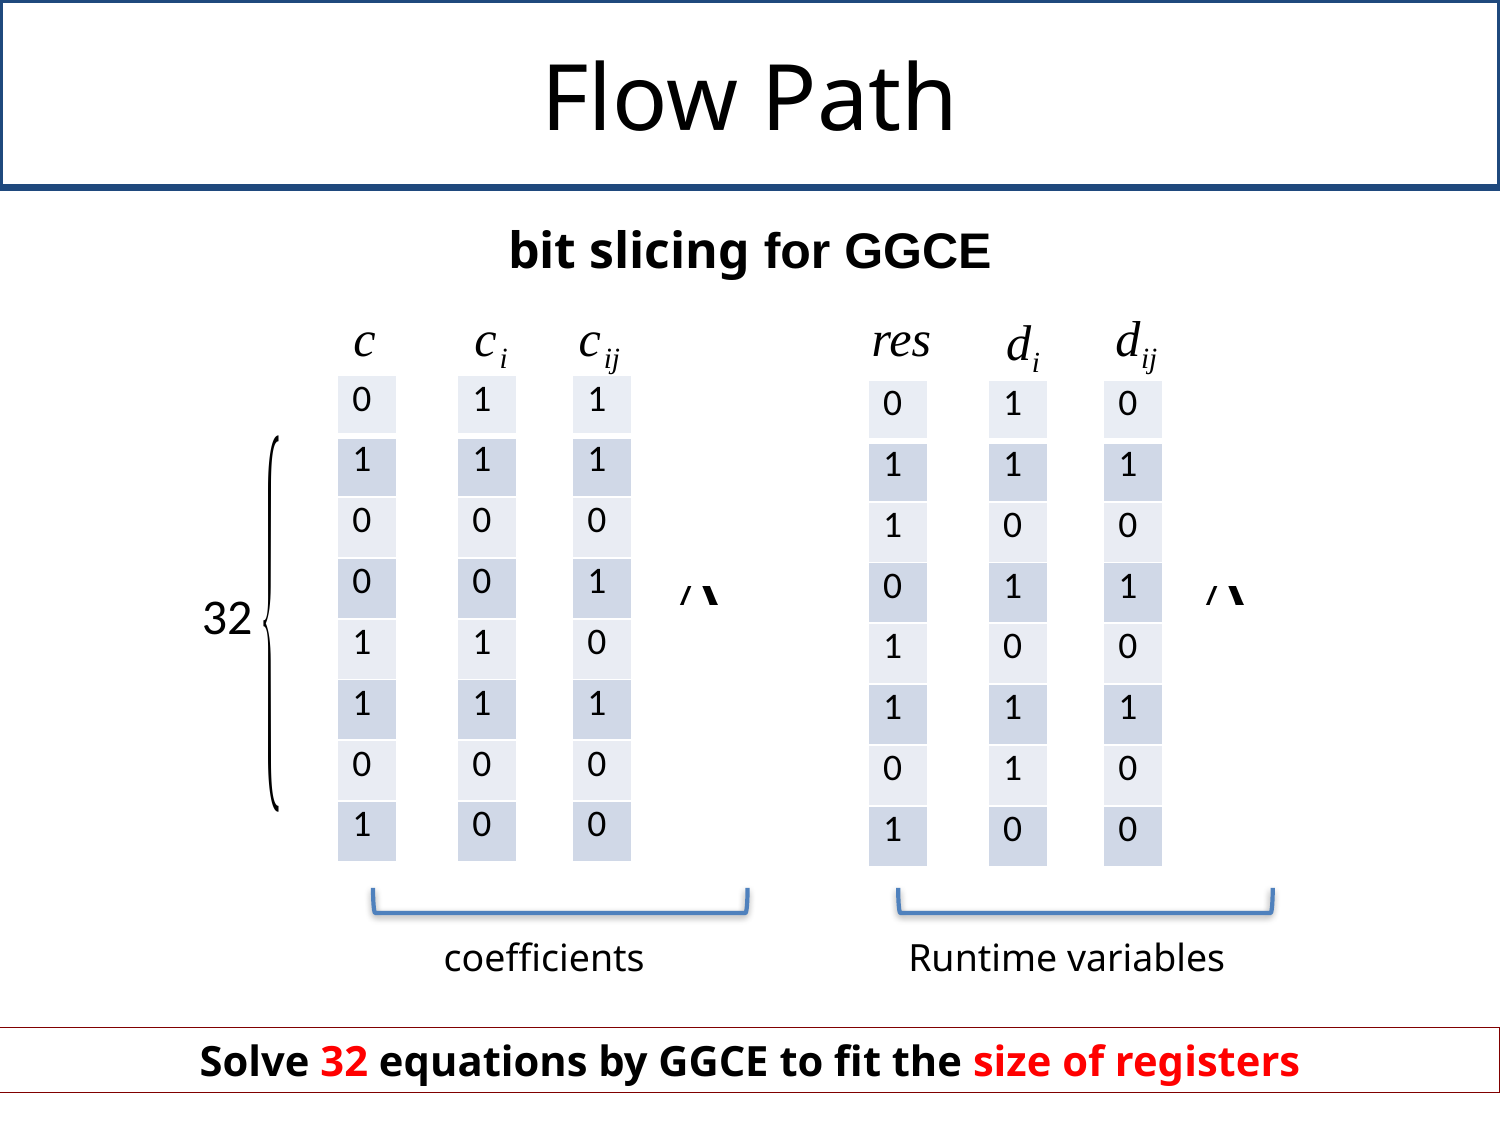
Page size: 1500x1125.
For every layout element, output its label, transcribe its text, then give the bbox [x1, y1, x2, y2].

table_cell 1 [869, 685, 927, 744]
table_cell 0 [989, 807, 1047, 866]
table_header 0 [343, 389, 396, 433]
text_box coefficients [428, 926, 744, 987]
table_cell 1 [989, 563, 1047, 622]
table_cell 1 [869, 503, 927, 562]
table_cell 0 [989, 503, 1047, 562]
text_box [572, 313, 628, 382]
text_box 32 [187, 577, 249, 652]
table_cell 0 [869, 746, 927, 805]
table_cell 1 [989, 444, 1047, 501]
table_header 0 [869, 381, 927, 438]
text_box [997, 318, 1045, 378]
table_cell 1 [458, 620, 516, 679]
table_cell 1 [458, 439, 516, 496]
title Flow Path [0, 0, 1500, 188]
table_cell 1 [869, 444, 927, 501]
text_box bit slicing for GGCE [0, 210, 1500, 286]
table_cell 1 [989, 746, 1047, 805]
table_cell 1 [1104, 563, 1162, 622]
table_cell 0 [573, 620, 631, 679]
table_cell 1 [573, 680, 631, 739]
table_cell 1 [458, 680, 516, 739]
table_cell 1 [869, 624, 927, 683]
text_box Runtime variables [893, 926, 1315, 987]
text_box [254, 381, 338, 869]
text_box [671, 586, 751, 606]
table_cell 0 [343, 741, 396, 800]
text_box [467, 313, 511, 374]
table_cell 0 [1104, 807, 1162, 866]
table_cell 1 [343, 802, 396, 861]
table_header 1 [989, 381, 1047, 438]
table_cell 1 [1104, 685, 1162, 744]
table_cell 1 [1104, 444, 1162, 501]
table_cell 0 [343, 559, 396, 618]
table_header 0 [1104, 388, 1162, 438]
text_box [1106, 313, 1166, 382]
table_cell 0 [343, 498, 396, 557]
table_cell 1 [573, 559, 631, 618]
table_cell 1 [989, 685, 1047, 744]
table_cell 0 [458, 802, 516, 861]
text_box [1197, 586, 1278, 606]
table_cell 1 [343, 439, 396, 496]
table_cell 0 [458, 741, 516, 800]
text_box Solve 32 equations by GGCE to fit the size of registers [0, 1027, 1500, 1093]
table_cell 0 [573, 802, 631, 861]
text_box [346, 313, 398, 382]
table_cell 1 [869, 807, 927, 866]
table_cell 1 [573, 439, 631, 496]
table_cell 0 [458, 559, 516, 618]
table_cell 0 [573, 498, 631, 557]
text_box [896, 887, 1275, 916]
table_cell 1 [343, 680, 396, 739]
table_cell 0 [573, 741, 631, 800]
table_cell 0 [1104, 503, 1162, 562]
table_header 1 [573, 387, 631, 433]
text_box [370, 887, 750, 916]
table_cell 0 [1104, 746, 1162, 805]
table_cell 1 [343, 620, 396, 679]
table_cell 0 [458, 498, 516, 557]
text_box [862, 326, 935, 361]
table_header 1 [458, 376, 516, 433]
table_cell 0 [869, 563, 927, 622]
table_cell 0 [989, 624, 1047, 683]
table_cell 0 [1104, 624, 1162, 683]
